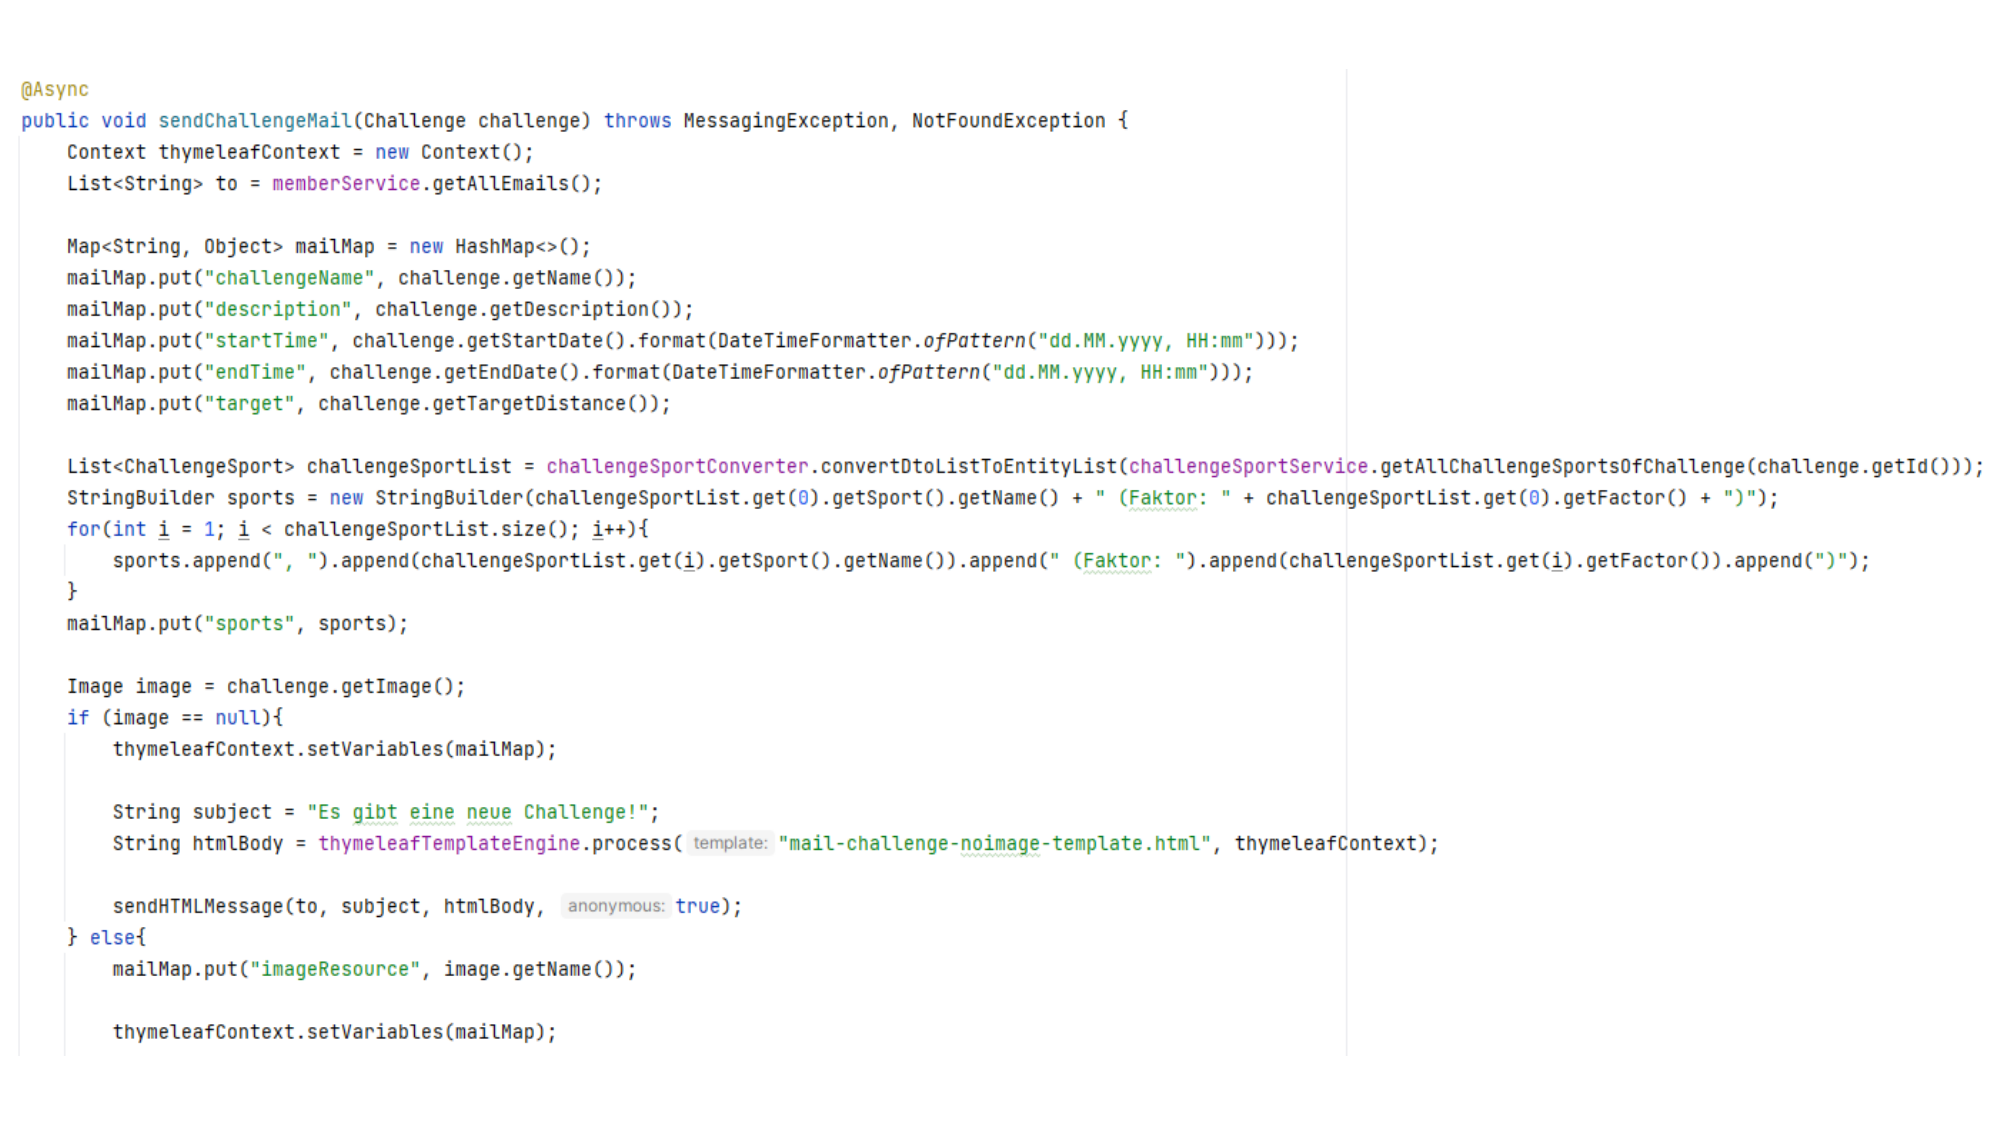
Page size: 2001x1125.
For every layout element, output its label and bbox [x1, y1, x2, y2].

picture [0, 69, 2000, 1056]
